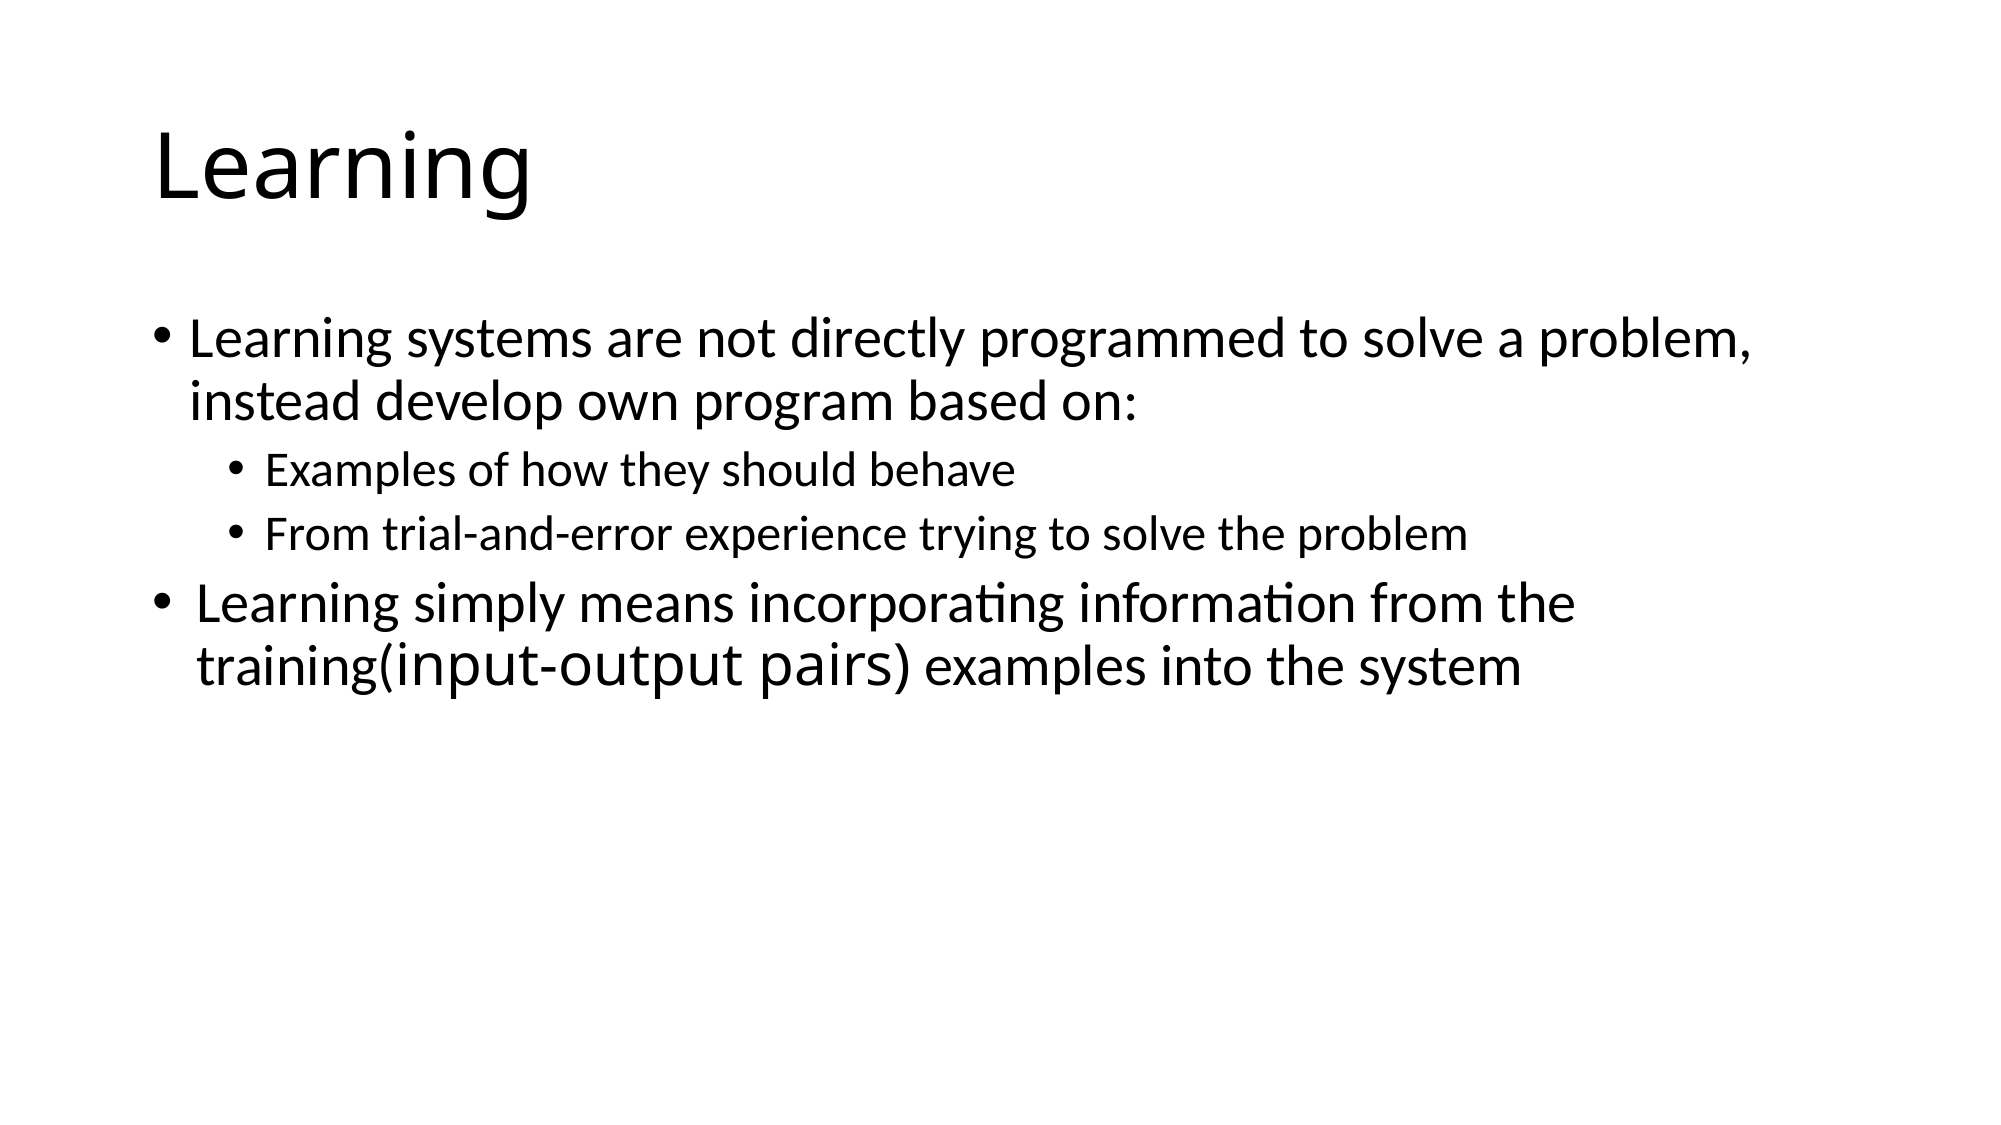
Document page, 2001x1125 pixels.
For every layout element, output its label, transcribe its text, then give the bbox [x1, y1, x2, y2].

list Learning systems are not directly programmed to solve a problem, instead develop own program based on: Examples of how they should behave From trial-and-error experience trying to solve the problem Learning simply means incorporating information from the training(input-output pairs) examples into the system [137, 299, 1863, 1014]
title Learning [137, 59, 1863, 278]
